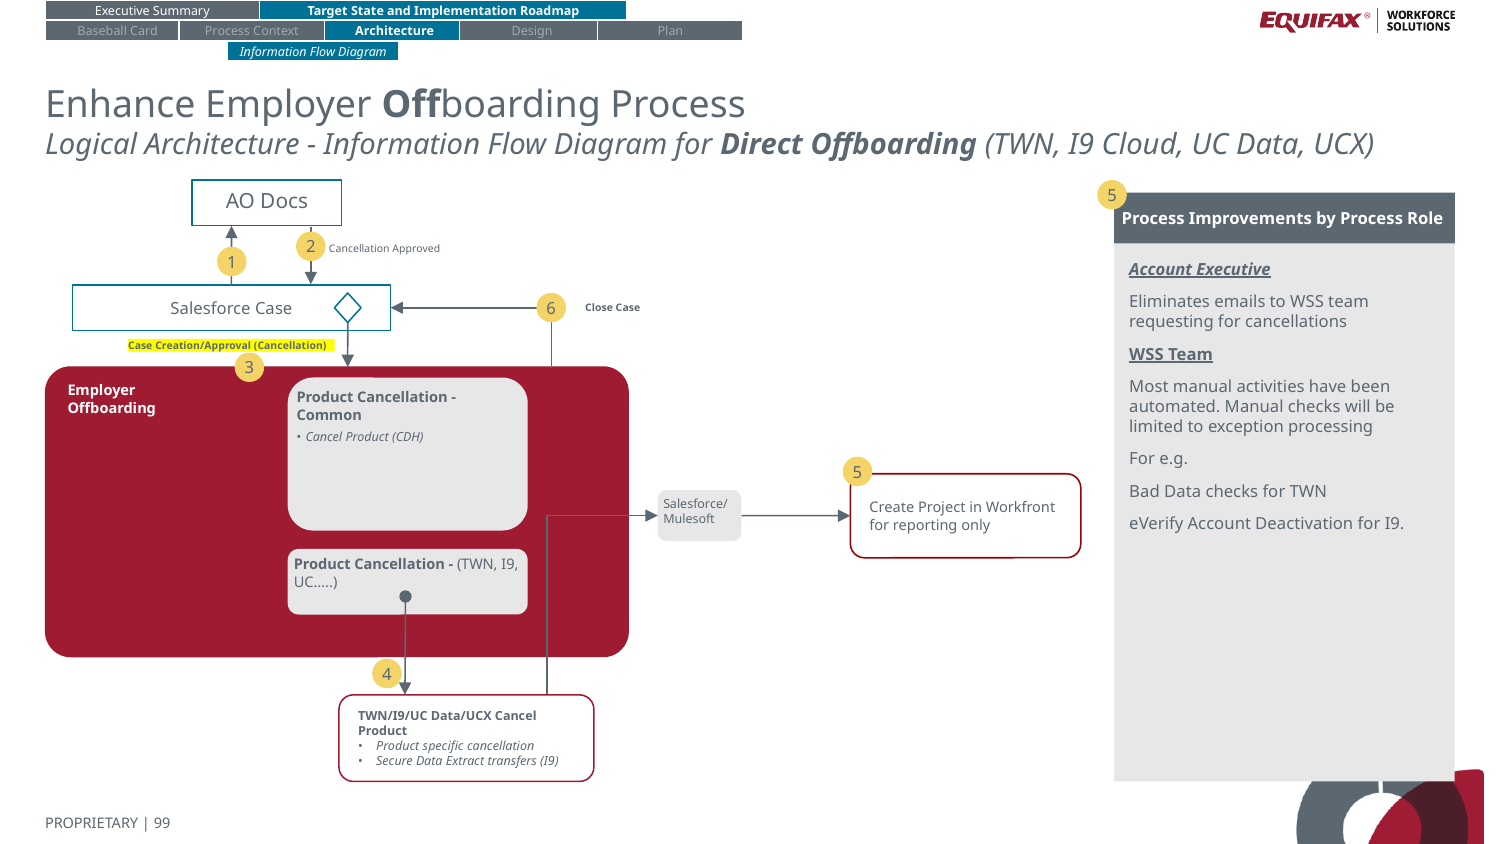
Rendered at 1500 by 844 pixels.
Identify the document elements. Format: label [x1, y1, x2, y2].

text_box [657, 456, 1081, 558]
text_box [329, 242, 584, 255]
text_box [1097, 179, 1455, 782]
text_box [44, 180, 692, 782]
text_box [45, 0, 744, 62]
text_box [585, 301, 735, 314]
text_box [536, 292, 566, 323]
title [45, 80, 1455, 156]
picture [0, 0, 1500, 844]
